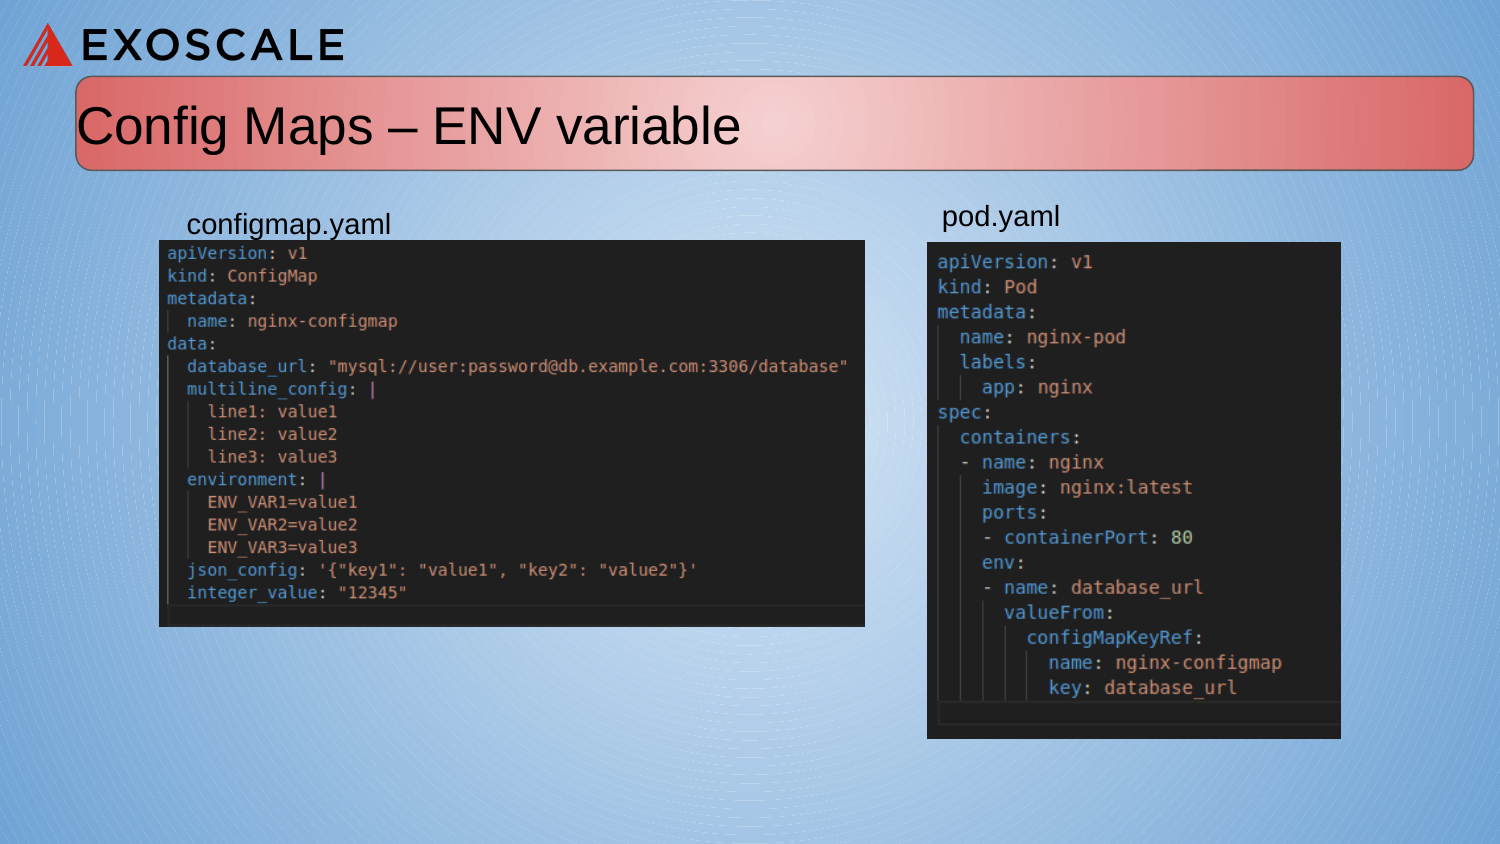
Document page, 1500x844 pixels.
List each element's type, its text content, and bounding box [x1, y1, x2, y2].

text_box configmap.yaml [171, 190, 572, 239]
text_box pod.yaml [927, 182, 1327, 241]
picture [12, 12, 354, 77]
title Config Maps – ENV variable [75, 76, 1474, 171]
picture [159, 240, 865, 627]
picture [926, 242, 1341, 740]
